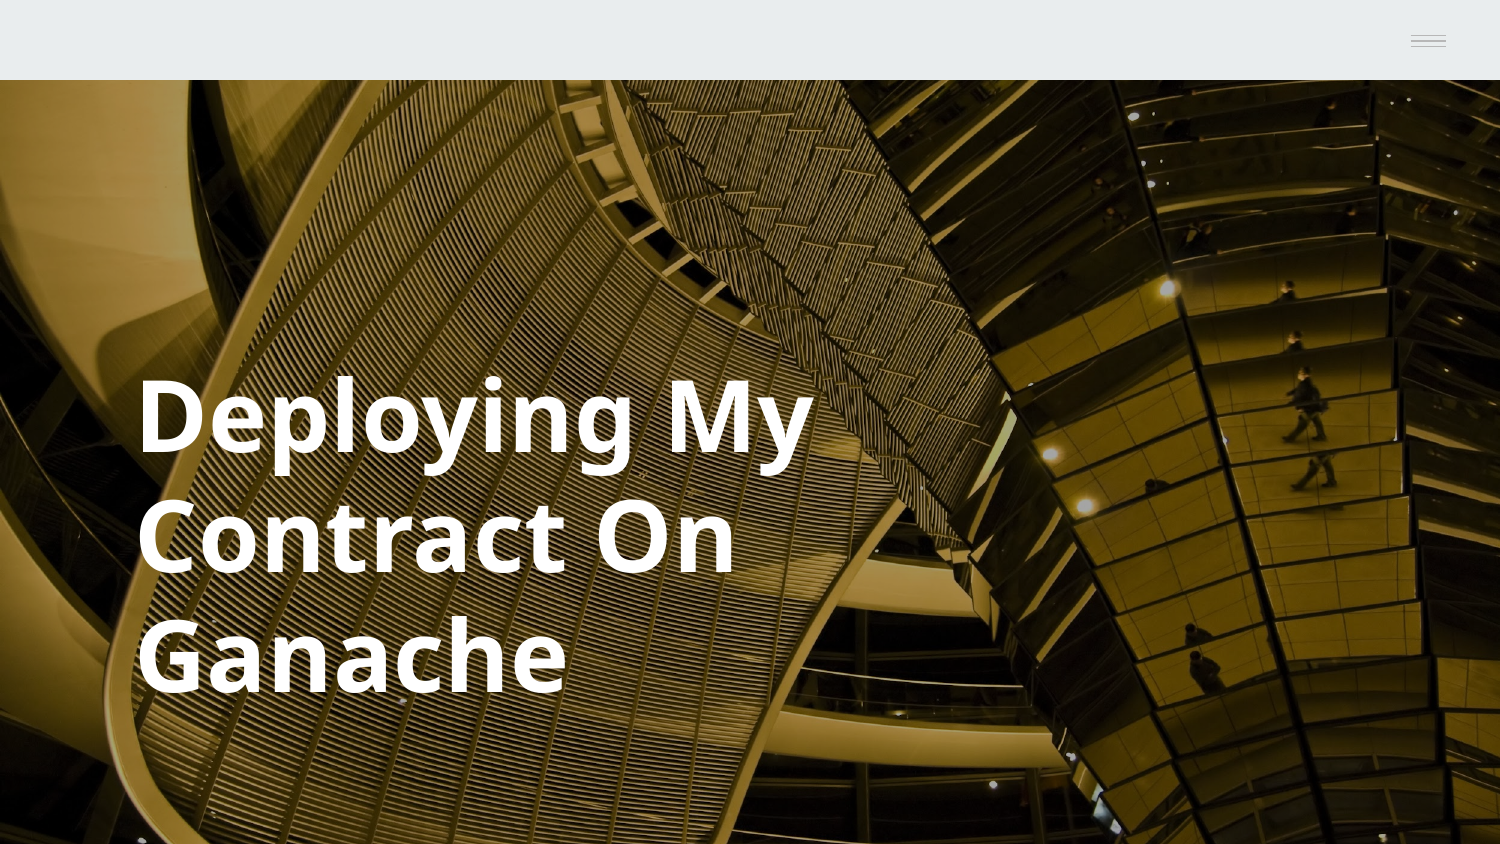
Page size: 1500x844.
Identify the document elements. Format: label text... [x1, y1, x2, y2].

title Deploying My Contract On Ganache [119, 337, 974, 587]
picture [0, 80, 1500, 844]
